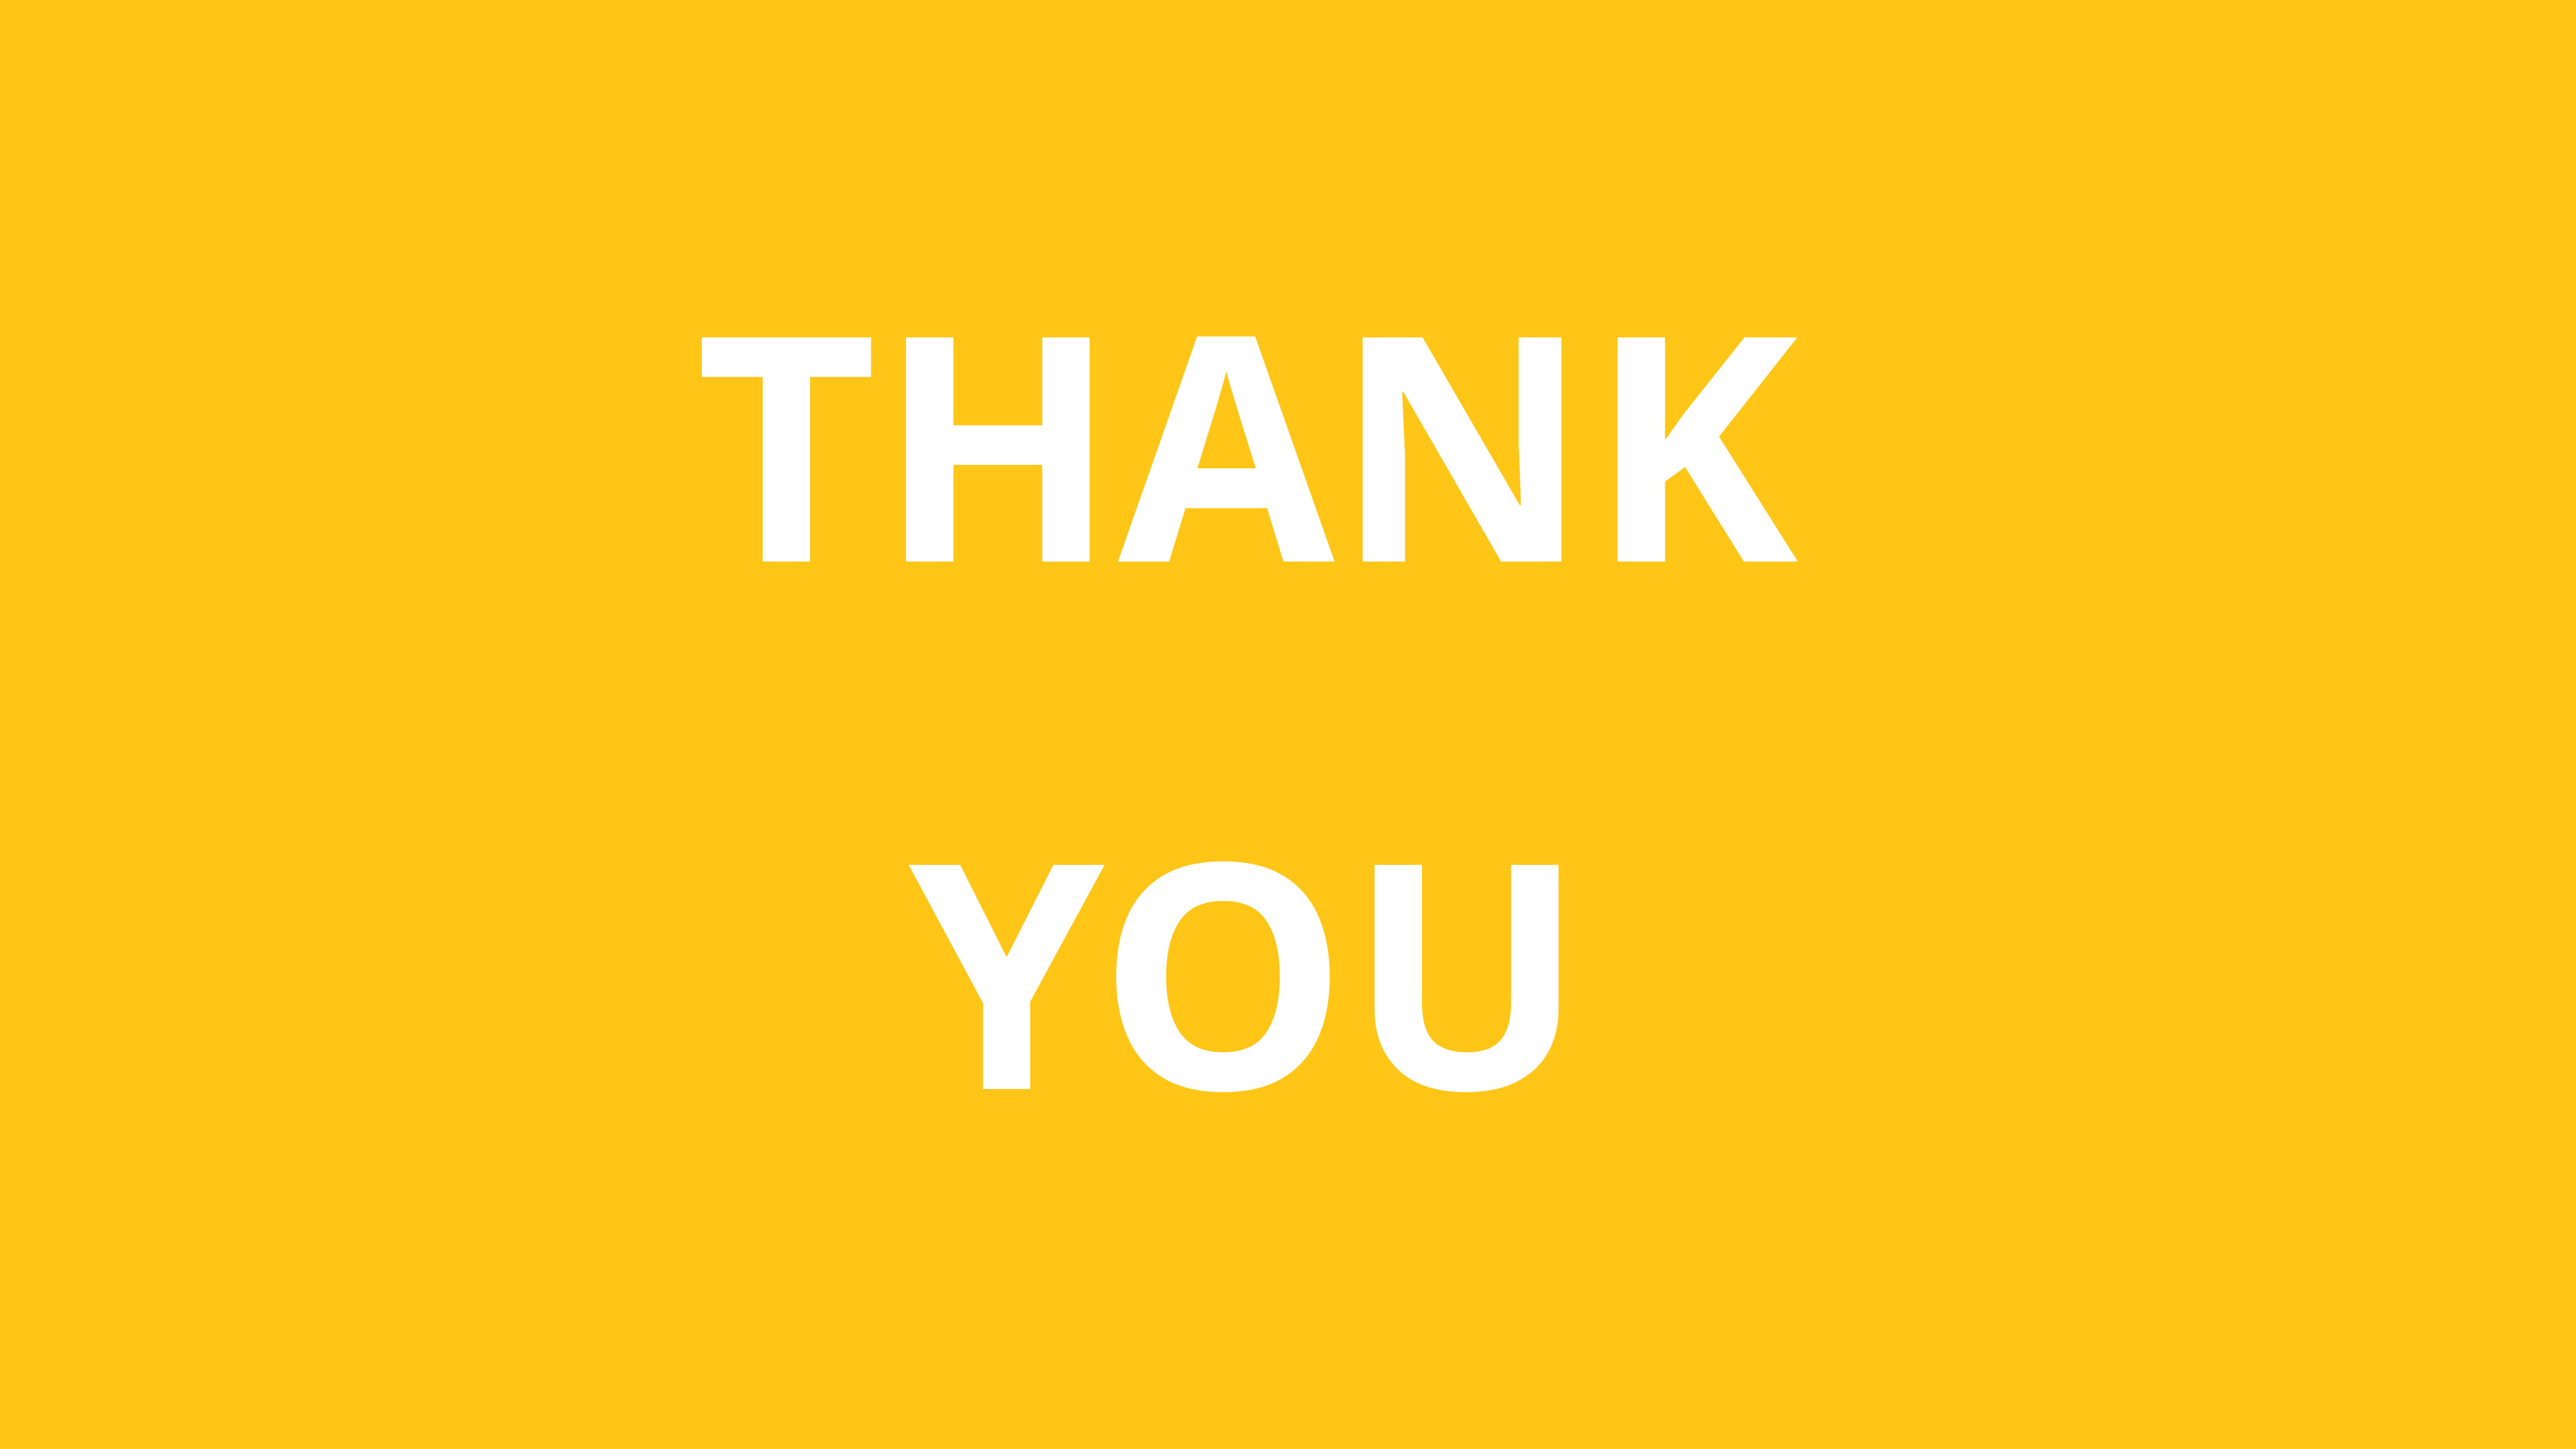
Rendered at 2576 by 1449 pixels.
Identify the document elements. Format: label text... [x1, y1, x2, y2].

list THANK YOU [129, 343, 2447, 1148]
